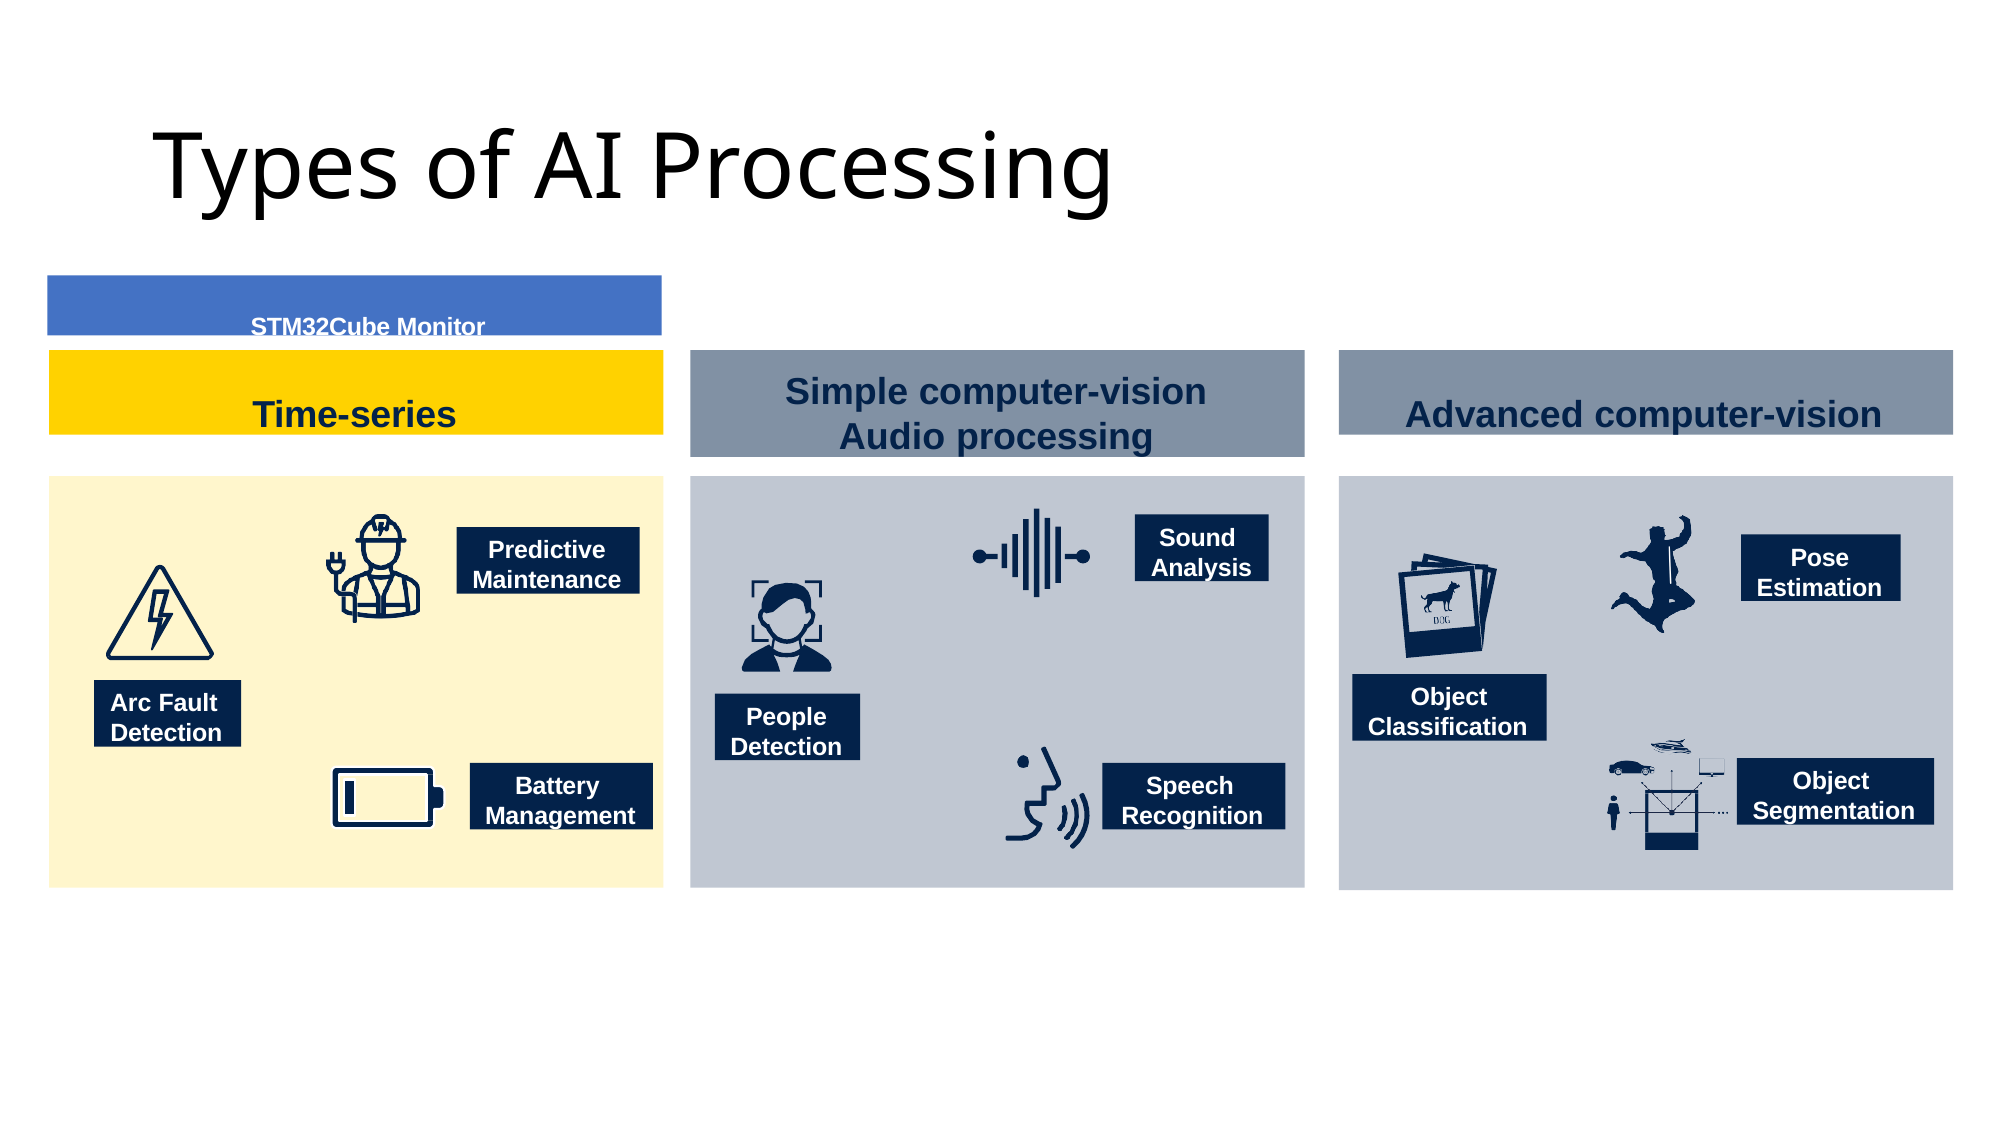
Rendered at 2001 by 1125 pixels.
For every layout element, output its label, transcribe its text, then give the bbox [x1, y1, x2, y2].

text_box Advanced computer-vision [1338, 350, 1954, 435]
text_box [49, 476, 664, 888]
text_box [1398, 515, 1728, 850]
text_box [1338, 476, 1954, 891]
text_box Object Classification [1352, 674, 1398, 741]
text_box Arc Fault Detection [94, 680, 105, 747]
text_box Pose Estimation [1741, 534, 1901, 601]
text_box Battery Management [469, 762, 653, 830]
text_box Time-series [49, 350, 664, 435]
text_box Object Segmentation [1736, 758, 1935, 825]
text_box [741, 580, 1090, 849]
text_box STM32Cube Monitor [47, 275, 662, 336]
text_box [690, 476, 1305, 888]
title Types of AI Processing [137, 59, 1863, 278]
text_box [105, 514, 446, 830]
text_box Predictive Maintenance [456, 527, 640, 594]
text_box Simple computer-vision Audio processing [690, 350, 1305, 457]
